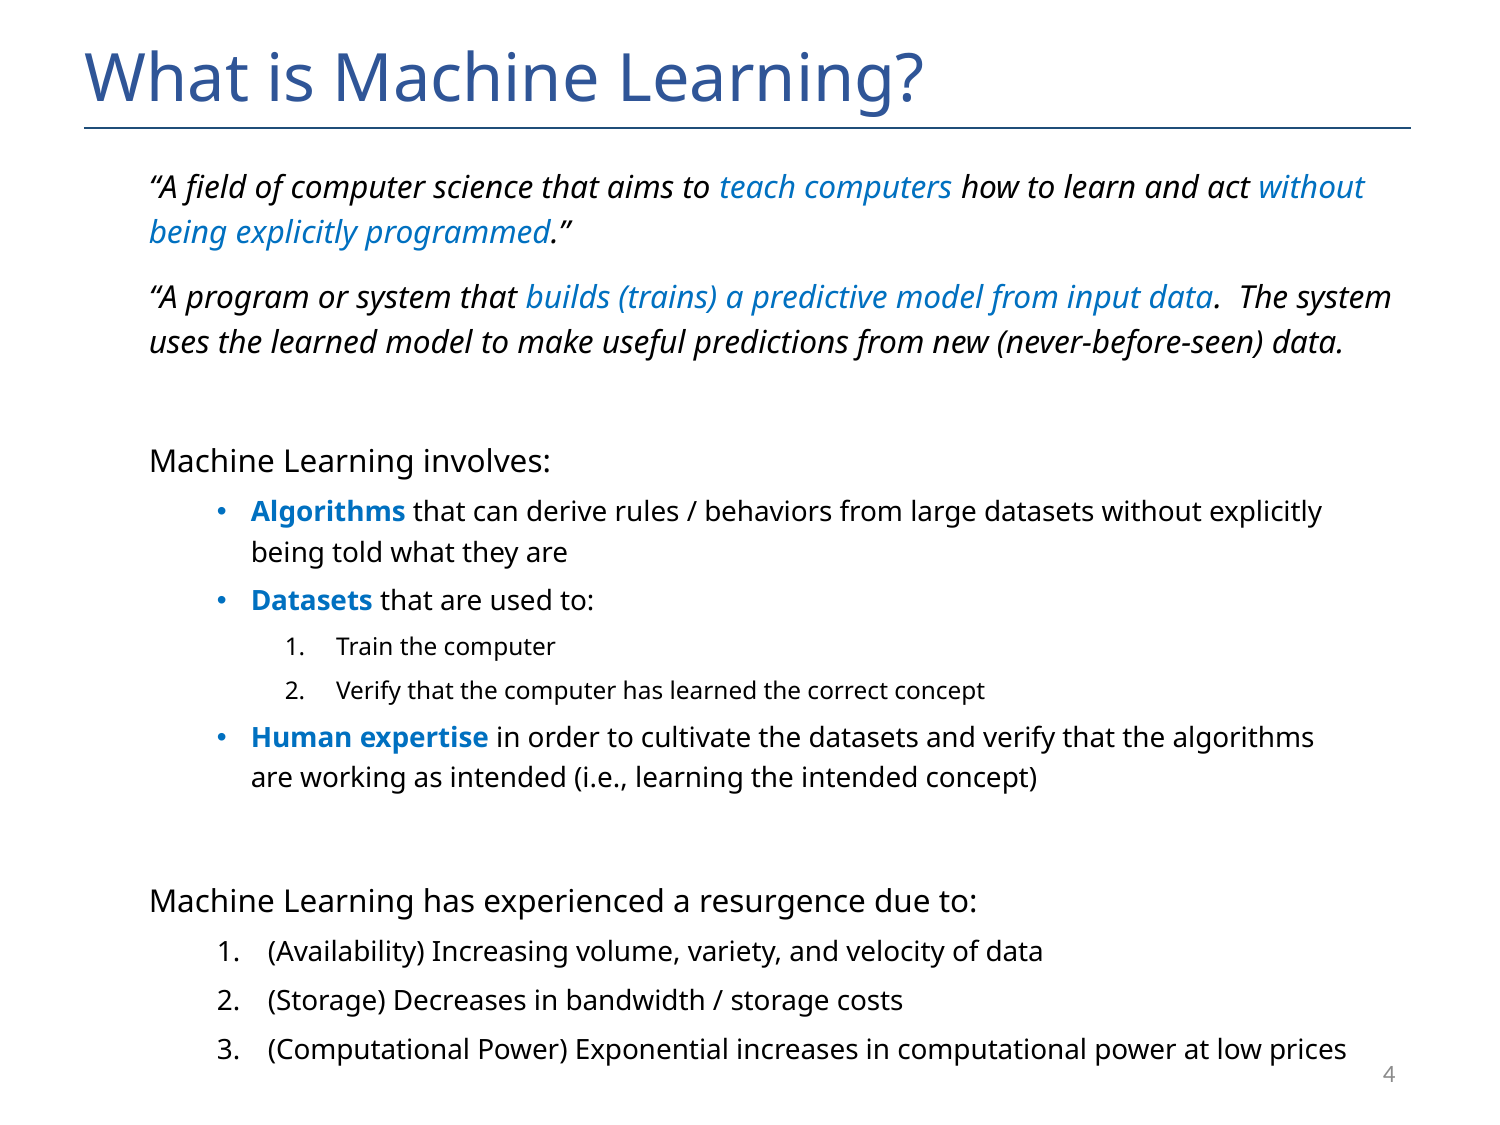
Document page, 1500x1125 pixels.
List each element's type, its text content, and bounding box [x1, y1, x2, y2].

slide_number 4 [1073, 1042, 1411, 1103]
list “A field of computer science that aims to teach computers how to learn and act without being explicitly programmed.” “A program or system that builds (trains) a predictive model from input data. The system uses the learned model to make useful predictions from new (never-before-seen) data. [133, 151, 1411, 383]
title What is Machine Learning? [69, 34, 1413, 127]
text_box Machine Learning involves: Algorithms that can derive rules / behaviors from large datasets without explicitly being told what they are Datasets that are used to: Train the computer Verify that the computer has learned the correct concept Human expertise in order to cultivate the datasets and verify that the algorithms are working as intended (i.e., learning the intended concept) Machine Learning has experienced a resurgence due to: (Availability) Increasing volume, variety, and velocity of data (Storage) Decreases in bandwidth / storage costs (Computational Power) Exponential increases in computational power at low prices [133, 425, 1364, 1091]
